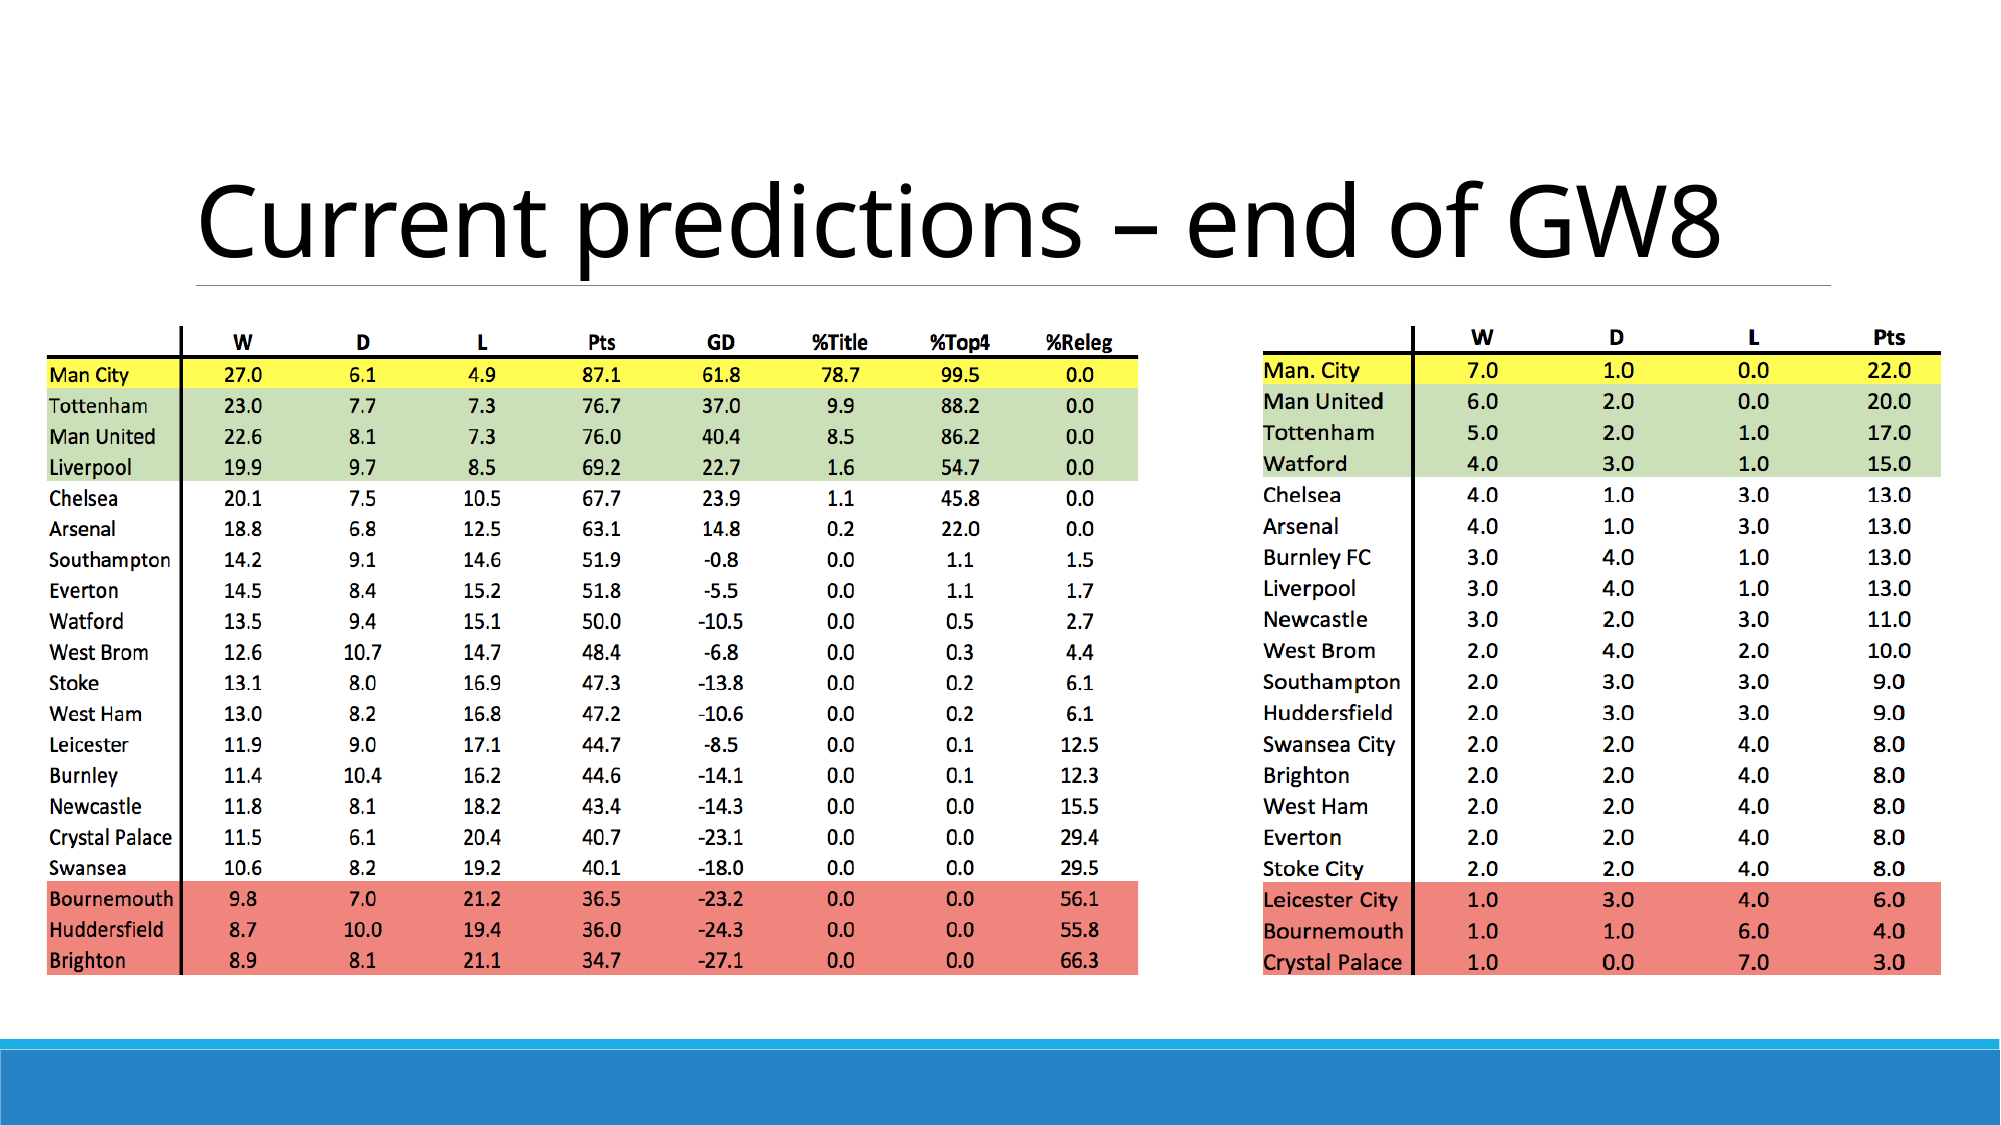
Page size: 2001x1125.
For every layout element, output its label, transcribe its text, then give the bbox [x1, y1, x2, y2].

picture [1262, 325, 1942, 976]
title Current predictions – end of GW8 [180, 47, 1830, 285]
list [46, 325, 1139, 976]
